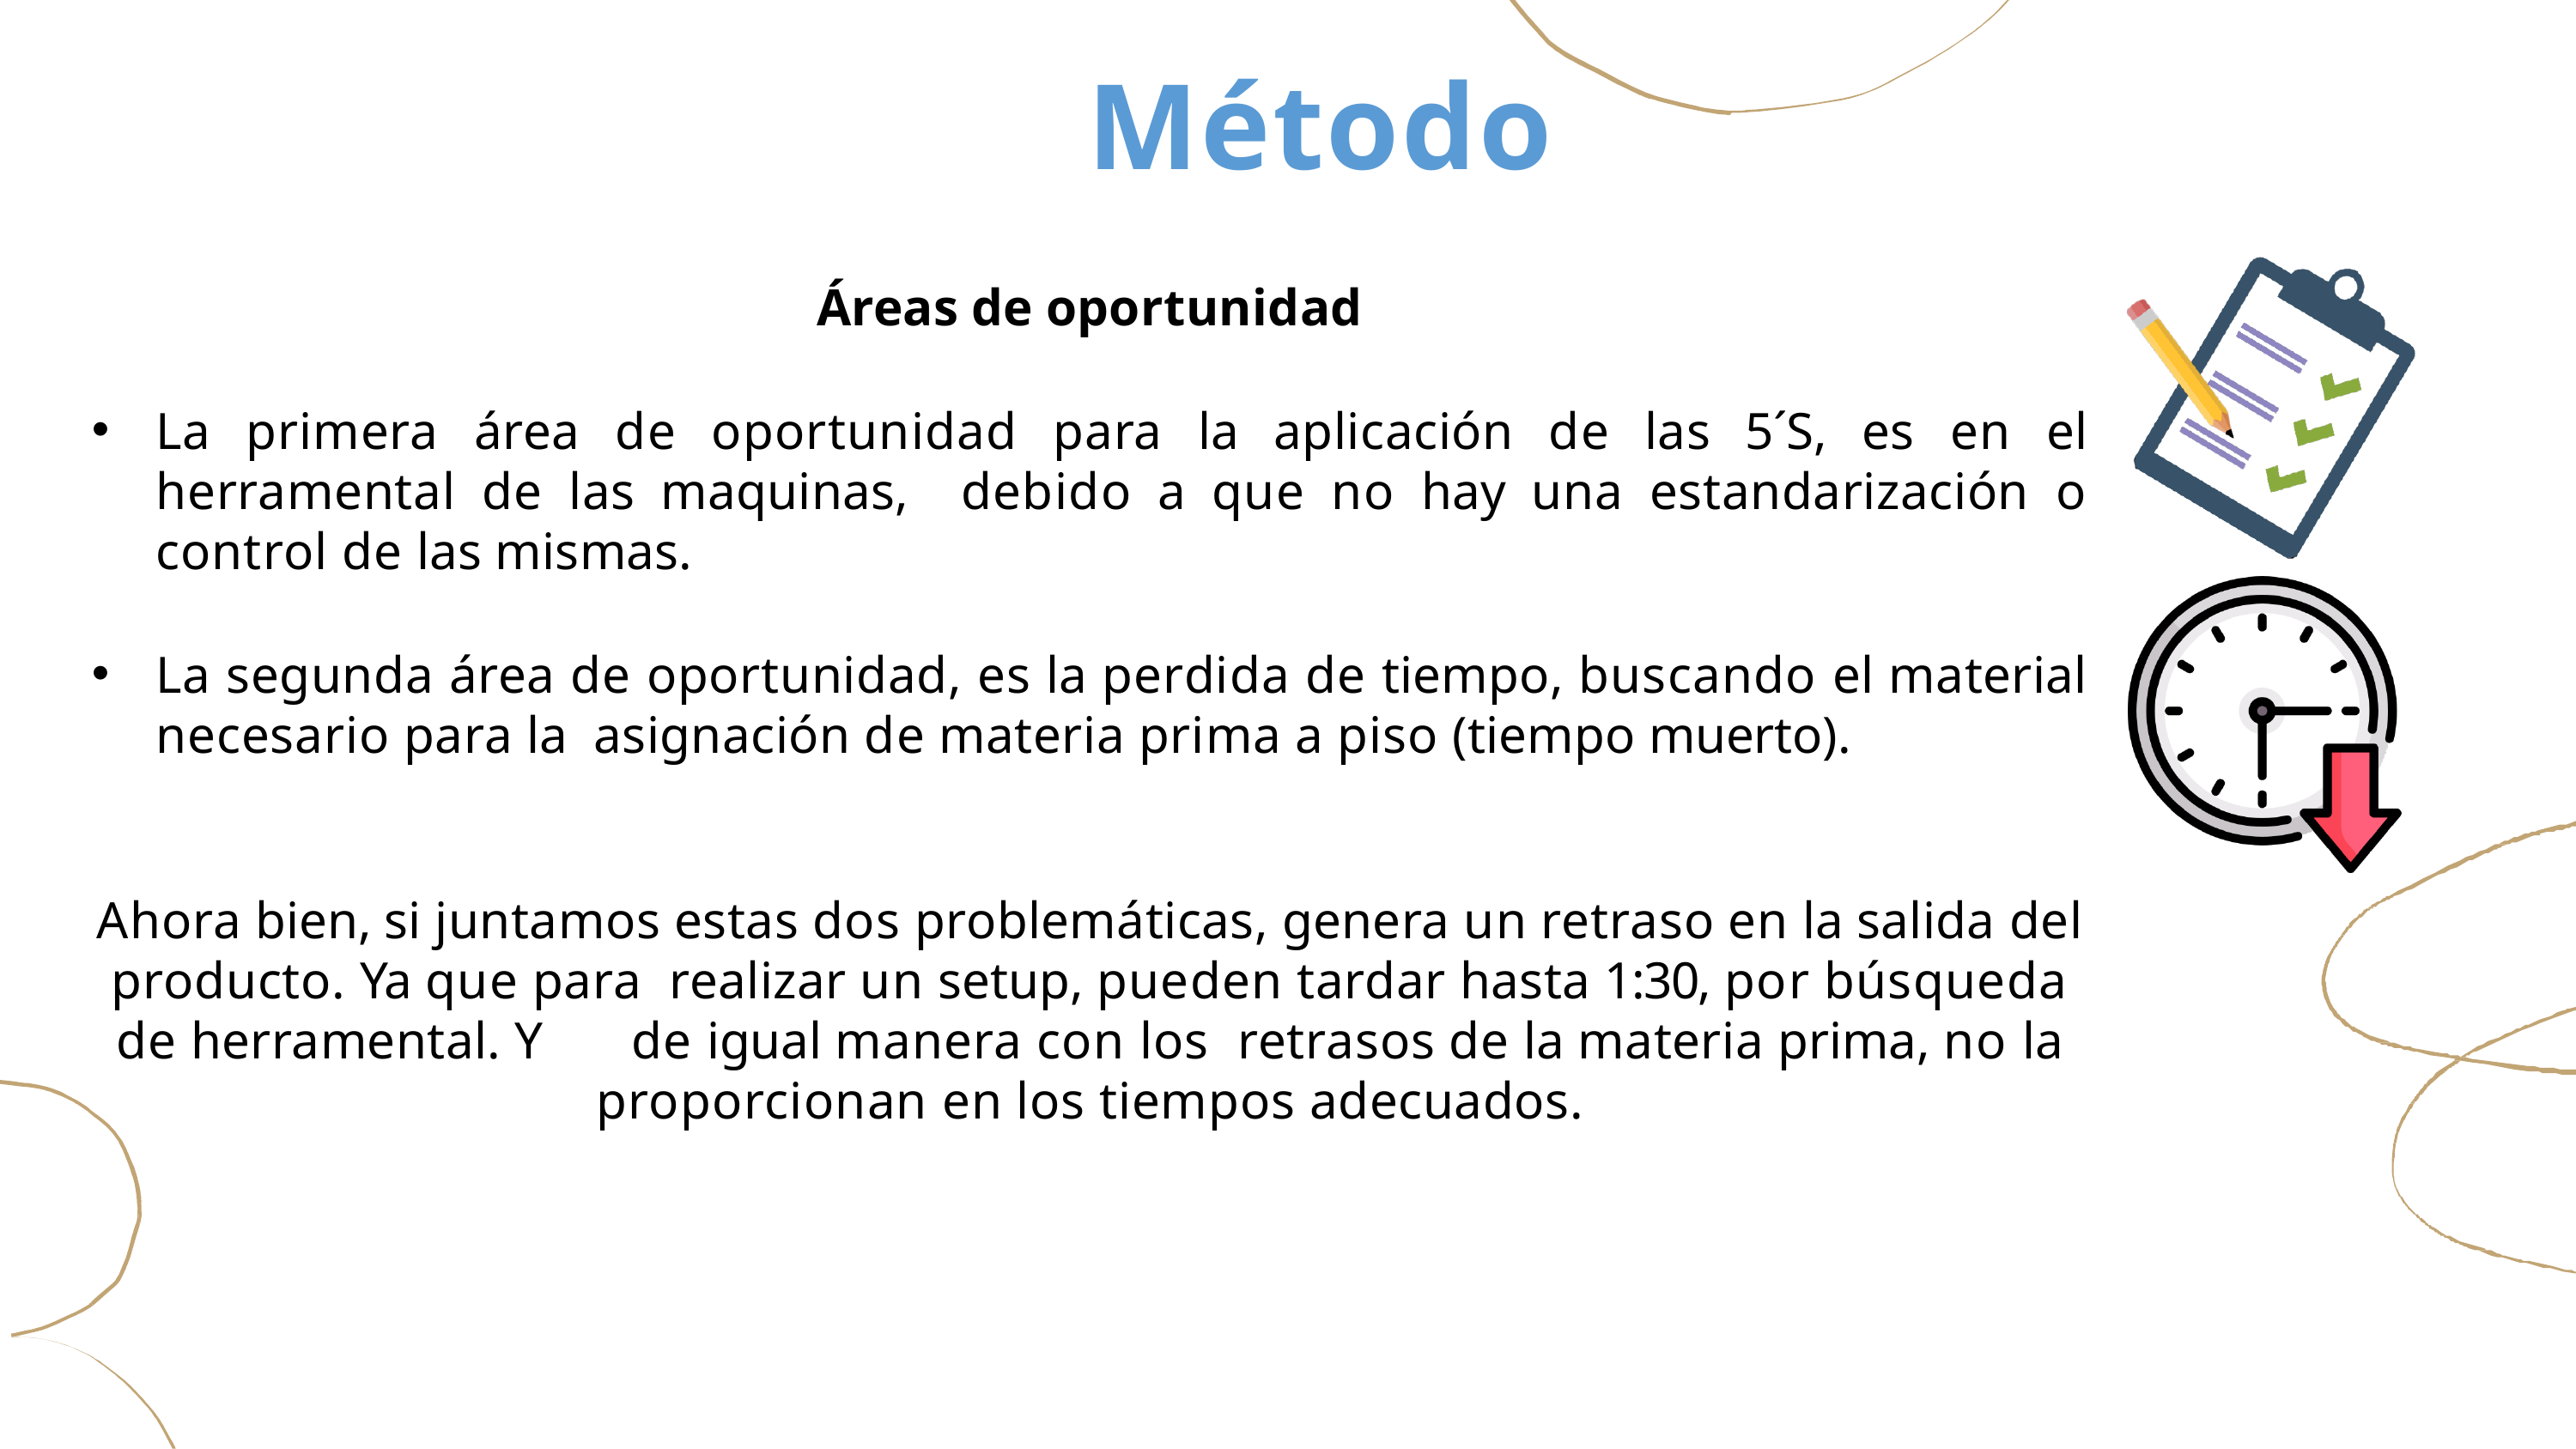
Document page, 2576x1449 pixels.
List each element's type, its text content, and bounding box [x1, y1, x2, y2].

picture [2109, 239, 2430, 873]
text_box [0, 1080, 91, 1114]
text_box [10, 1129, 176, 1449]
title Método [208, 0, 2430, 243]
text_box Áreas de oportunidad La primera área de oportunidad para la aplicación de las 5´S, es en el herramental de las maquinas, debido a que no hay una estandarización o control de las mismas. La segunda área de oportunidad, es la perdida de tiempo, buscando el material necesario para la asignación de materia prima a piso (tiempo muerto). Ahora bien, si juntamos estas dos problemáticas, genera un retraso en la salida del producto. Ya que para realizar un setup, pueden tardar hasta 1:30, por búsqueda de herramental. Y de igual manera con los retrasos de la materia prima, no la proporcionan en los tiempos adecuados. [91, 273, 2088, 1129]
text_box [2321, 821, 2576, 1274]
